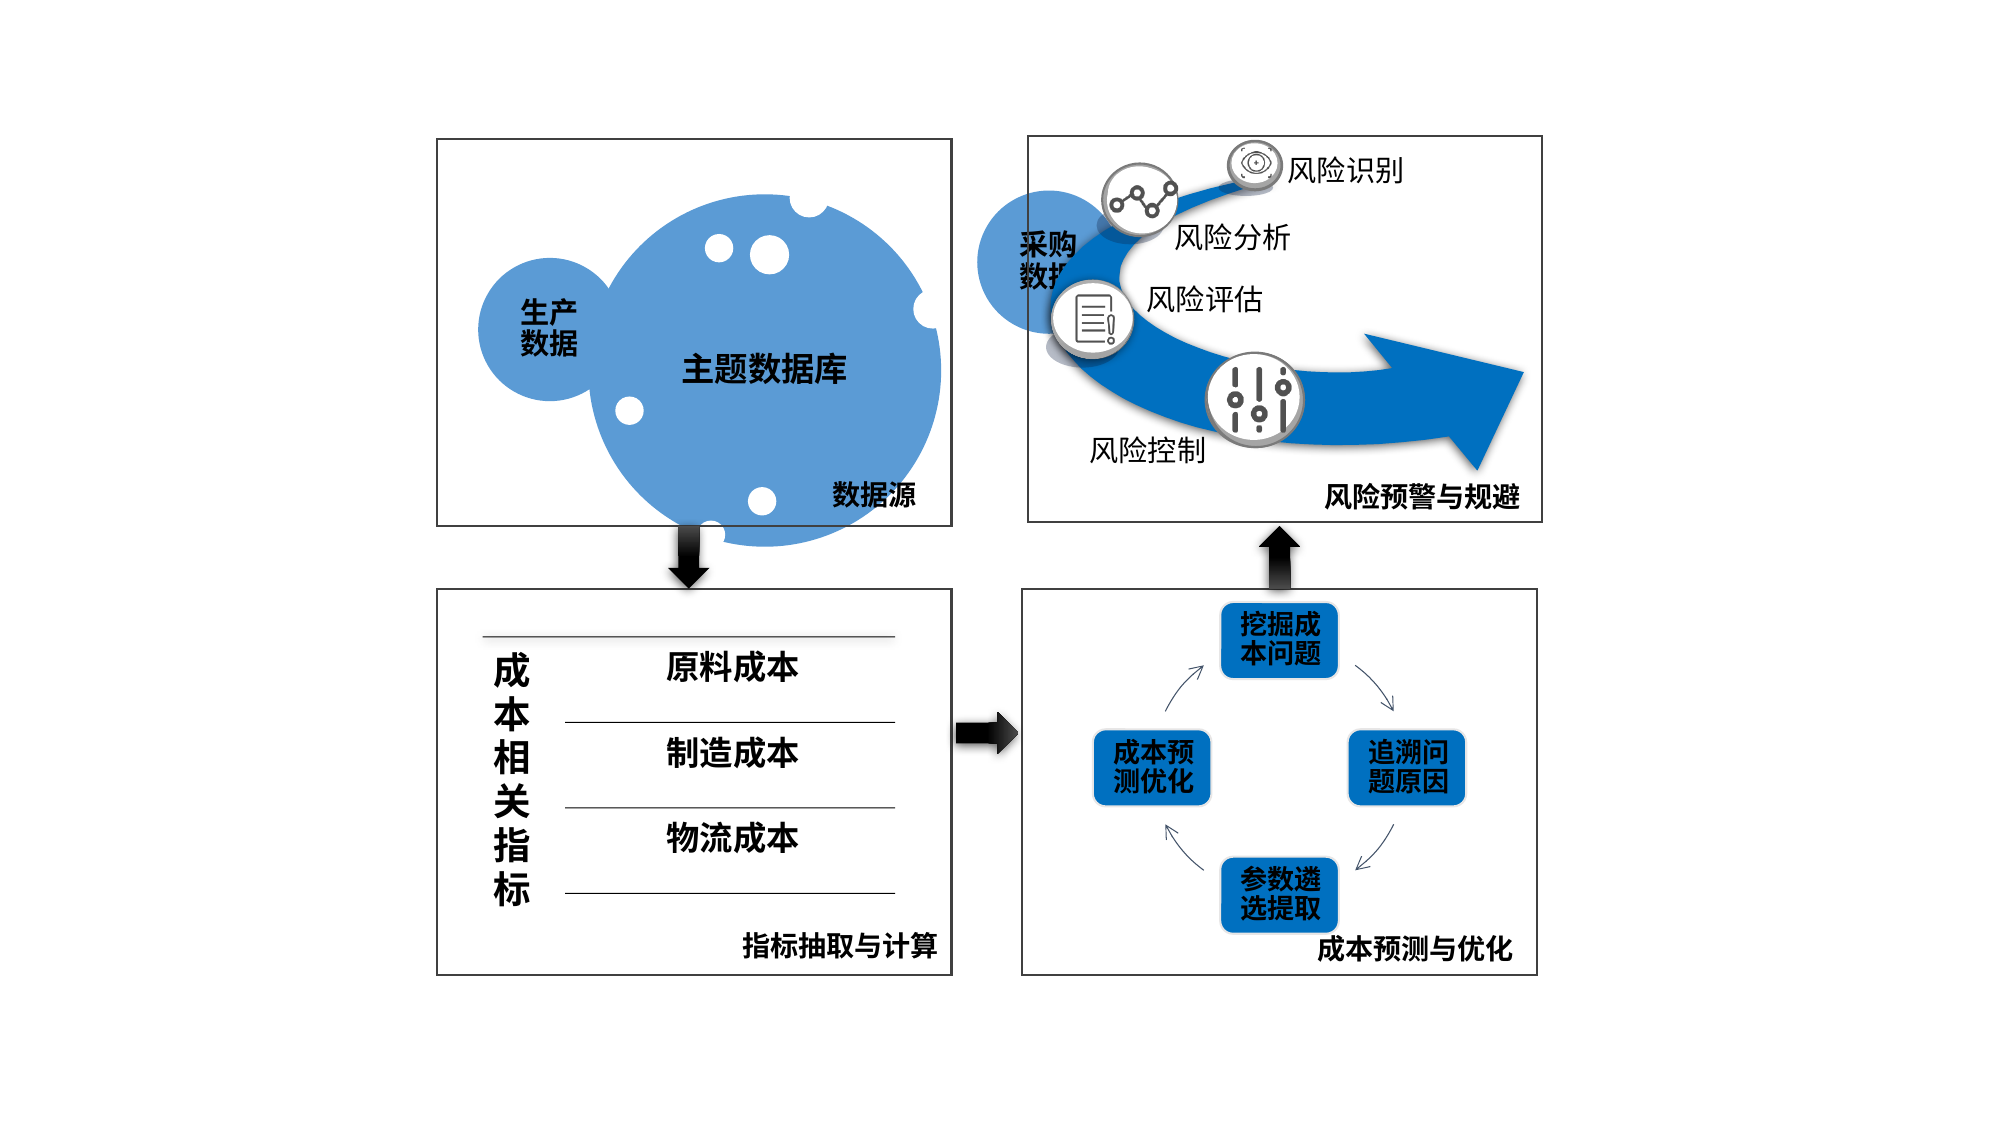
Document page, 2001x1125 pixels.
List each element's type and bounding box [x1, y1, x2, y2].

picture [1104, 162, 1185, 244]
picture [1060, 283, 1130, 353]
text_box [482, 636, 896, 898]
picture [1219, 126, 1293, 201]
picture [1222, 362, 1296, 437]
text_box [378, 135, 1573, 976]
text_box [1013, 601, 1546, 934]
text_box [1046, 140, 1524, 476]
